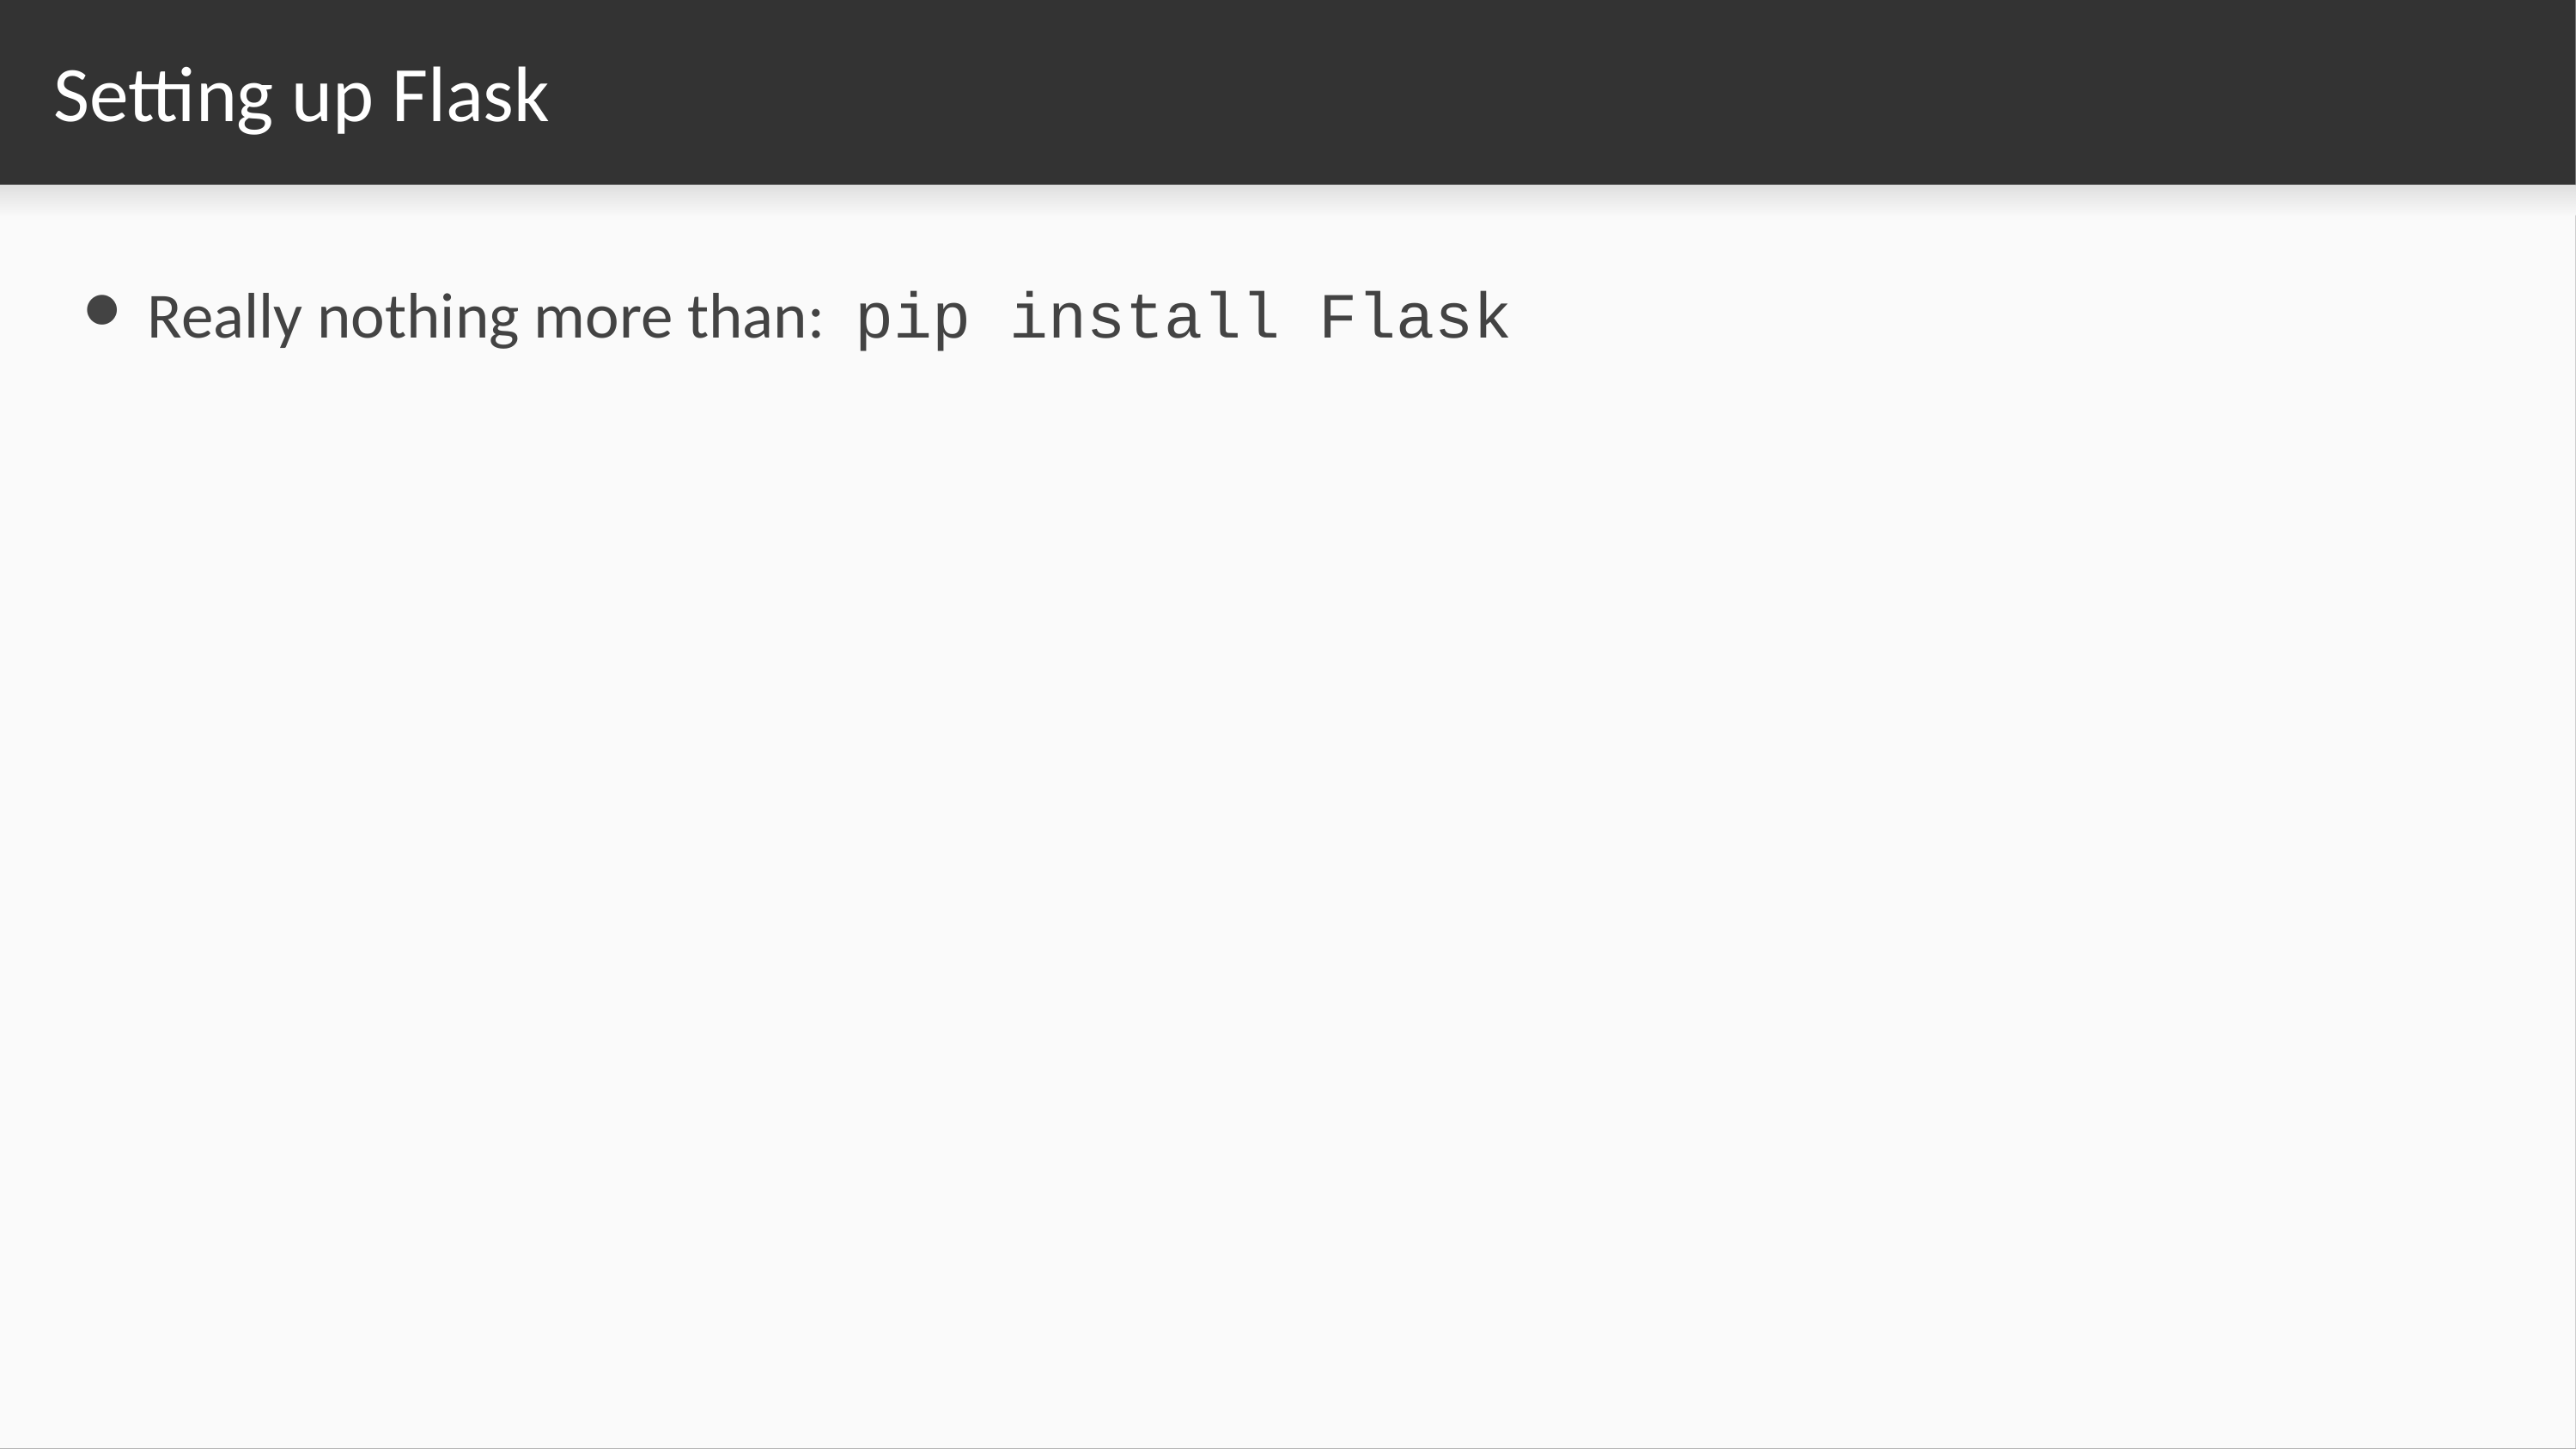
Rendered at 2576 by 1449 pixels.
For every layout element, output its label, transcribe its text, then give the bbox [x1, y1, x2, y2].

text_box Really nothing more than: pip install Flask [70, 248, 2506, 612]
title Setting up Flask [27, 4, 2514, 175]
